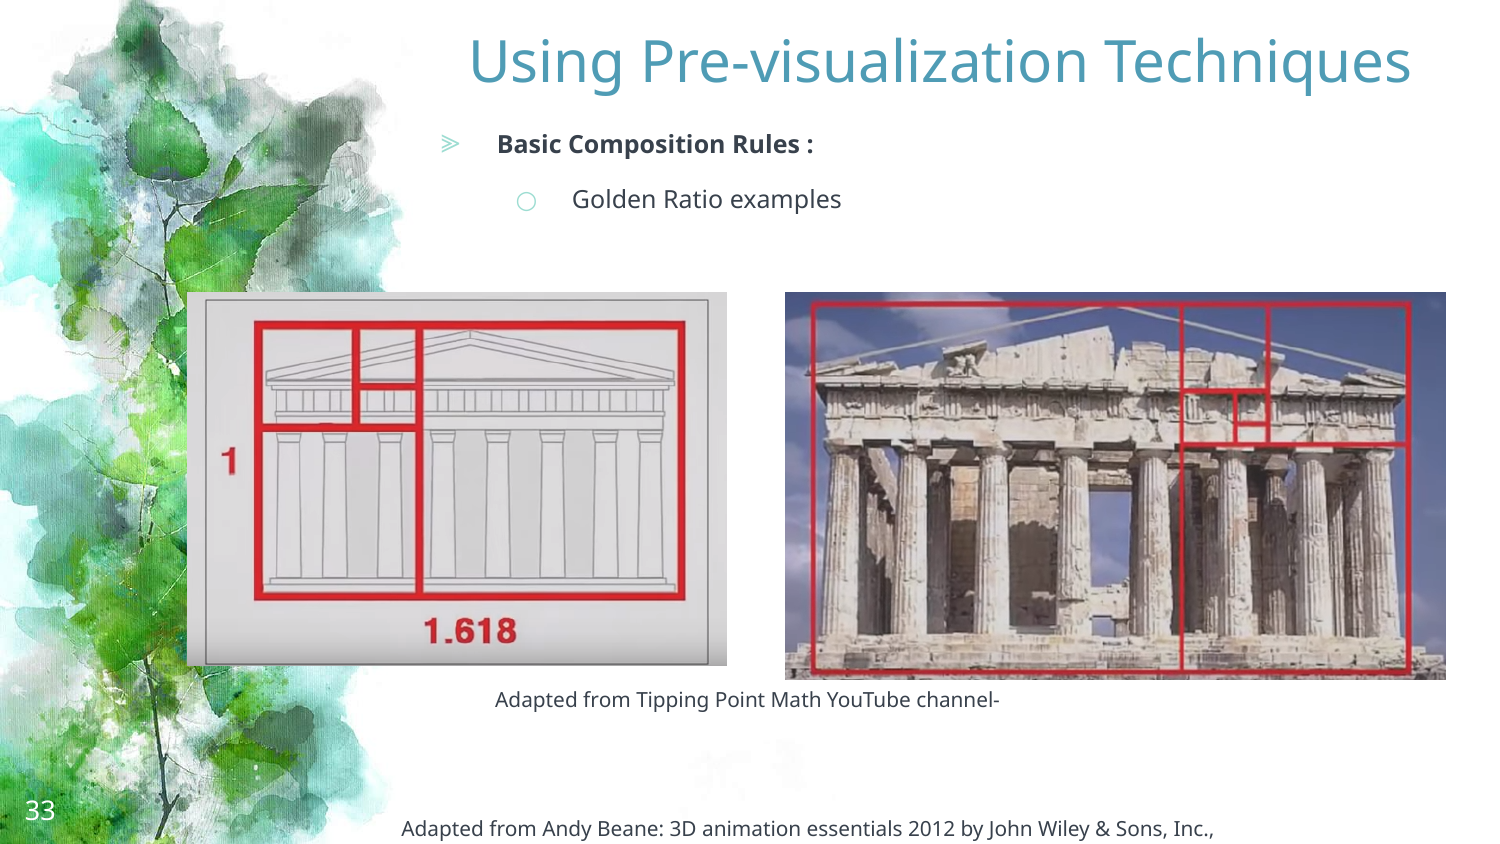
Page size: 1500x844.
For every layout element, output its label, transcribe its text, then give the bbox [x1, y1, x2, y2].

picture [0, 0, 1500, 844]
slide_number 33 [24, 779, 115, 844]
title Using Pre-visualization Techniques [468, 33, 1425, 94]
text_box Adapted from Tipping Point Math YouTube channel- [480, 679, 1102, 715]
list Basic Composition Rules : Golden Ratio examples [421, 123, 1430, 223]
text_box Adapted from Andy Beane: 3D animation essentials 2012 by John Wiley & Sons, Inc., [386, 808, 1278, 844]
